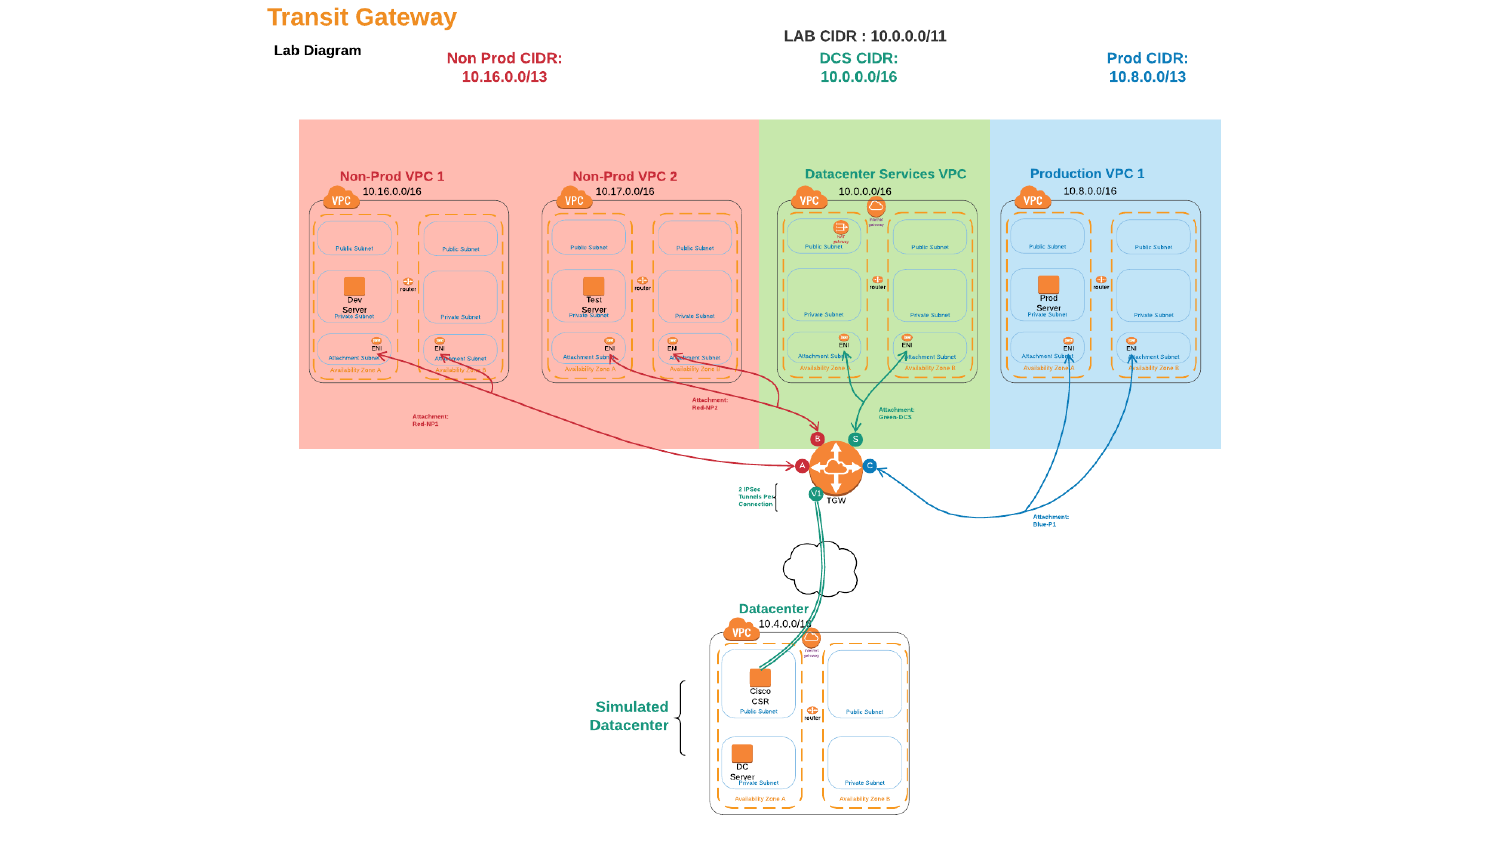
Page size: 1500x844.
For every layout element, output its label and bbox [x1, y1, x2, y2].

list [253, 0, 1243, 844]
